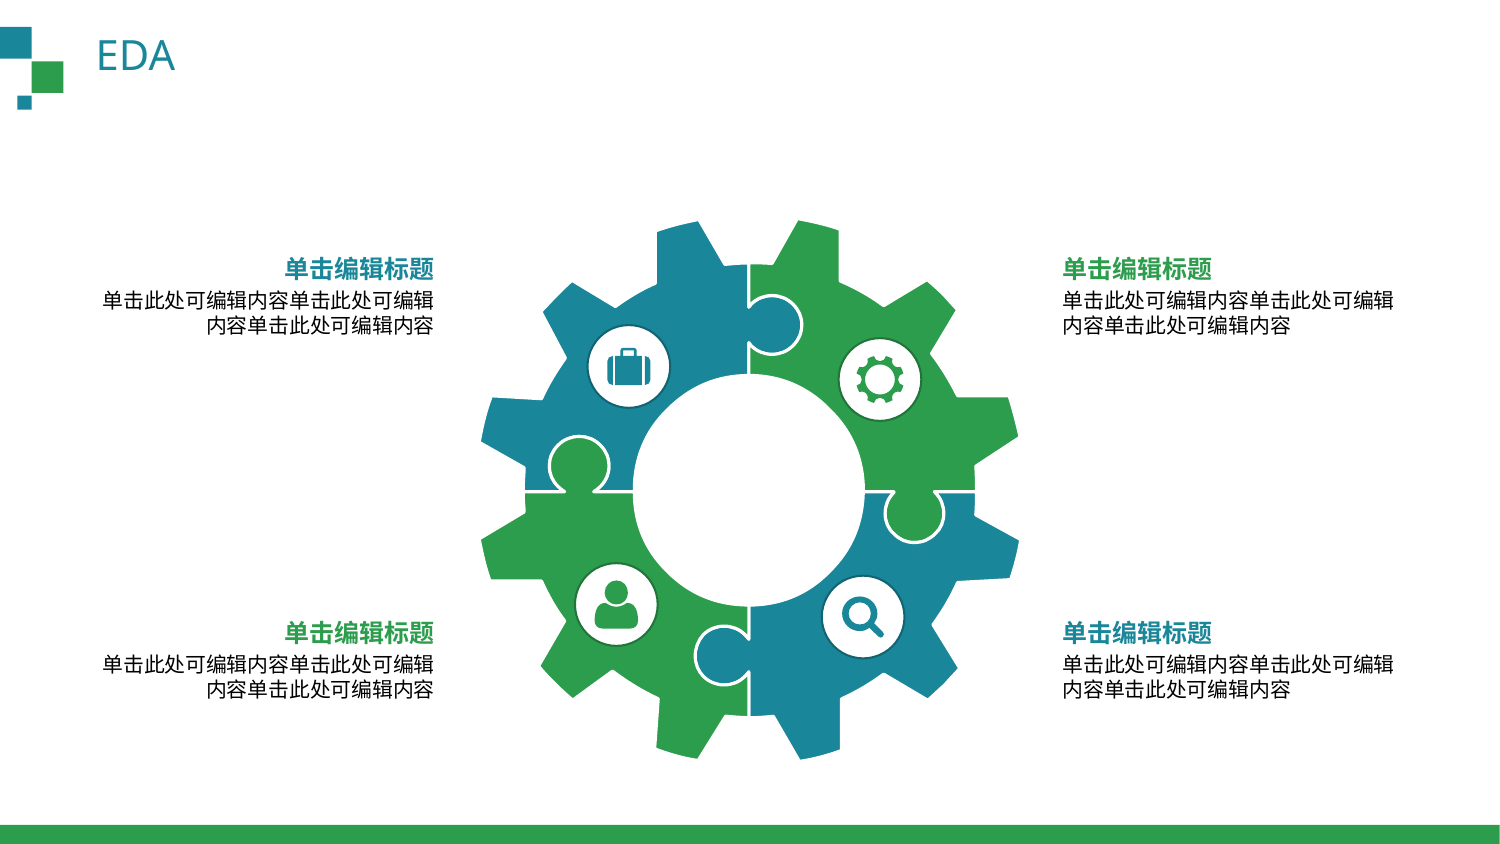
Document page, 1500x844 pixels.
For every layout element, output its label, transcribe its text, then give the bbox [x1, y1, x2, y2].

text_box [574, 563, 658, 646]
text_box 单击编辑标题 单击此处可编辑内容单击此处可编辑内容单击此处可编辑内容 [89, 617, 435, 702]
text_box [587, 325, 671, 408]
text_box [821, 575, 905, 659]
text_box EDA [80, 21, 191, 87]
text_box [479, 436, 749, 761]
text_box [838, 338, 922, 421]
text_box [696, 491, 1021, 762]
text_box [479, 219, 801, 491]
text_box [0, 824, 1500, 844]
text_box 单击编辑标题 单击此处可编辑内容单击此处可编辑内容单击此处可编辑内容 [1062, 617, 1408, 702]
text_box 单击编辑标题 单击此处可编辑内容单击此处可编辑内容单击此处可编辑内容 [1062, 253, 1408, 338]
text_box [0, 26, 64, 110]
text_box [748, 218, 1021, 542]
text_box 单击编辑标题 单击此处可编辑内容单击此处可编辑内容单击此处可编辑内容 [89, 253, 435, 338]
